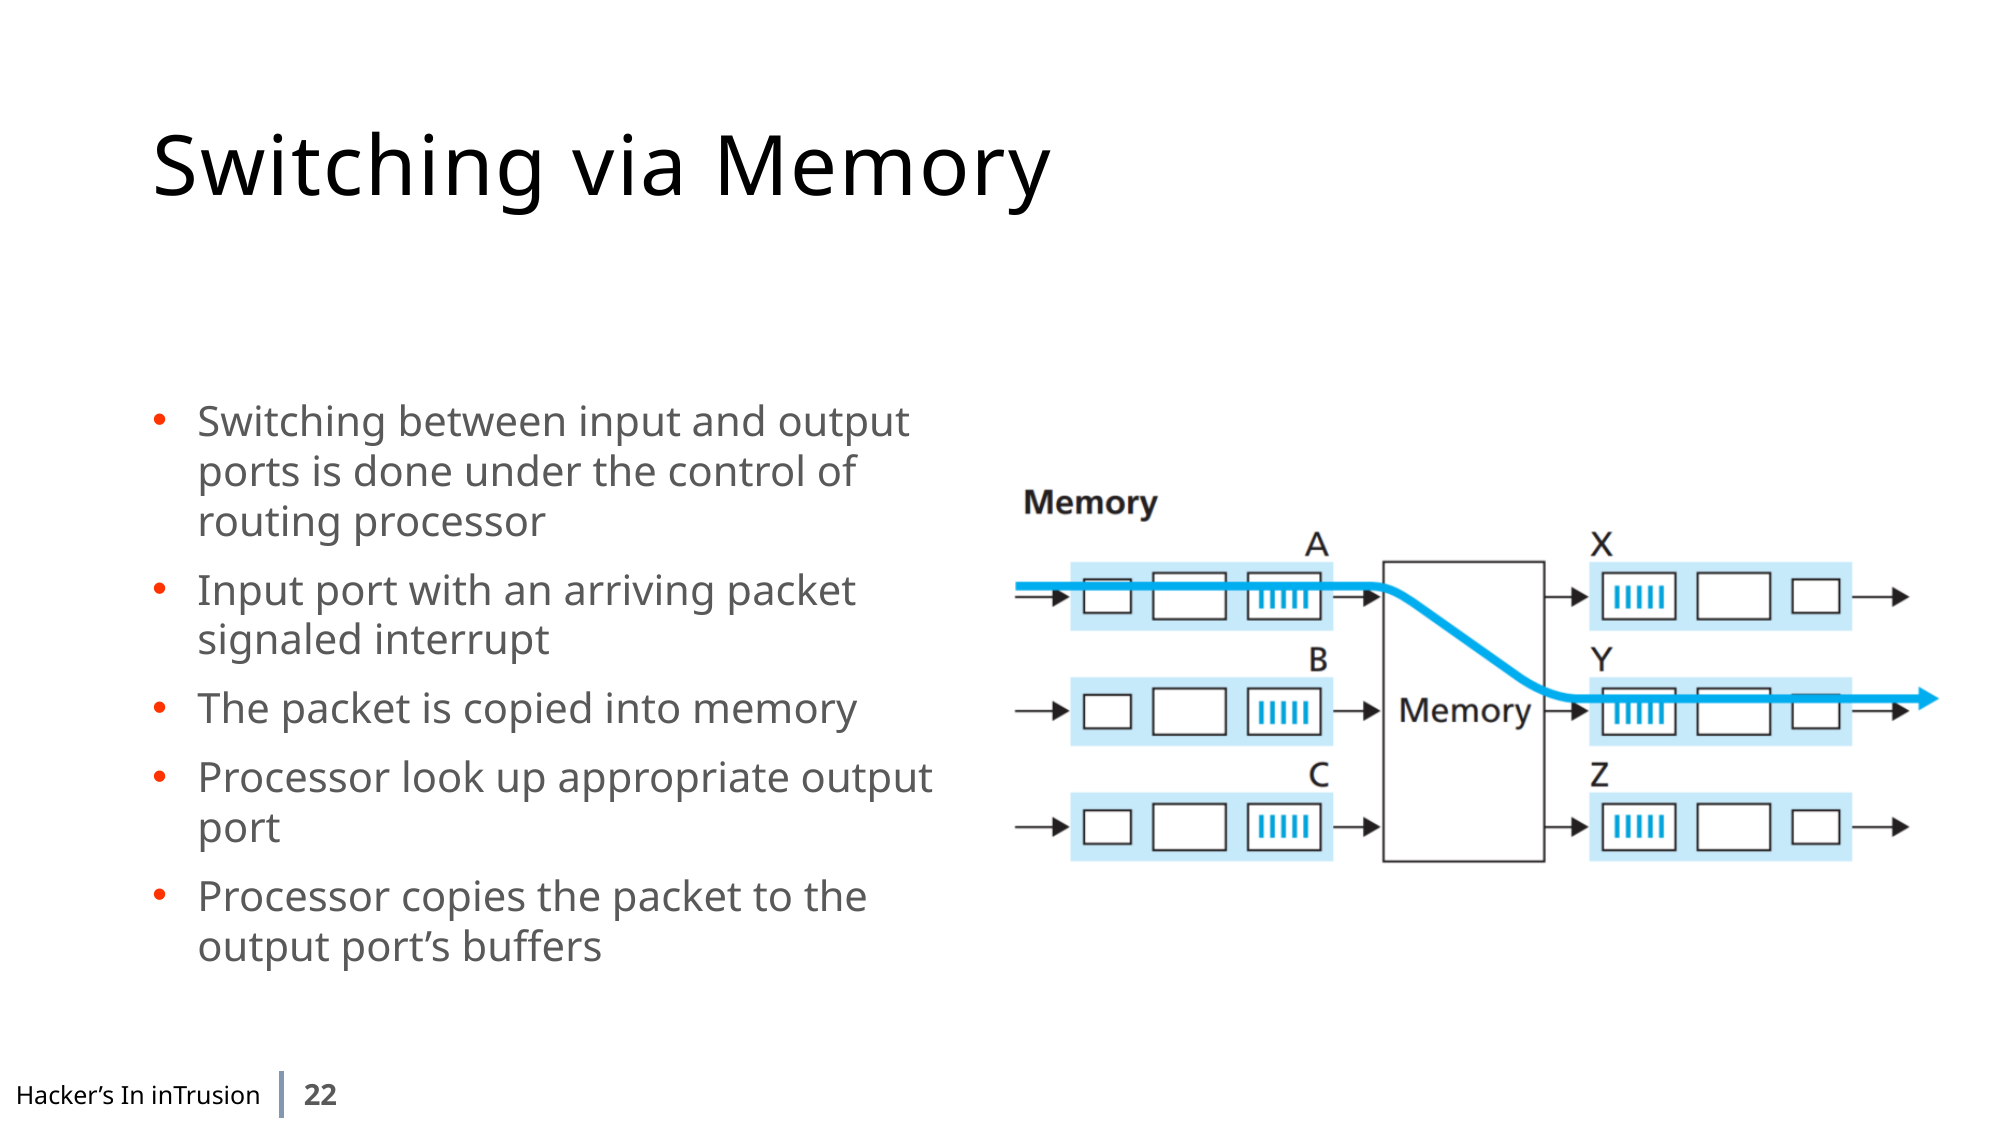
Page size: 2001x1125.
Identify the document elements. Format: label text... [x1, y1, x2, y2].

list Switching between input and output ports is done under the control of routing processor Input port with an arriving packet signaled interrupt The packet is copied into memory Processor look up appropriate output port Processor copies the packet to the output port’s buffers [137, 299, 988, 1065]
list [1012, 466, 1941, 865]
title Switching via Memory [137, 59, 1863, 278]
